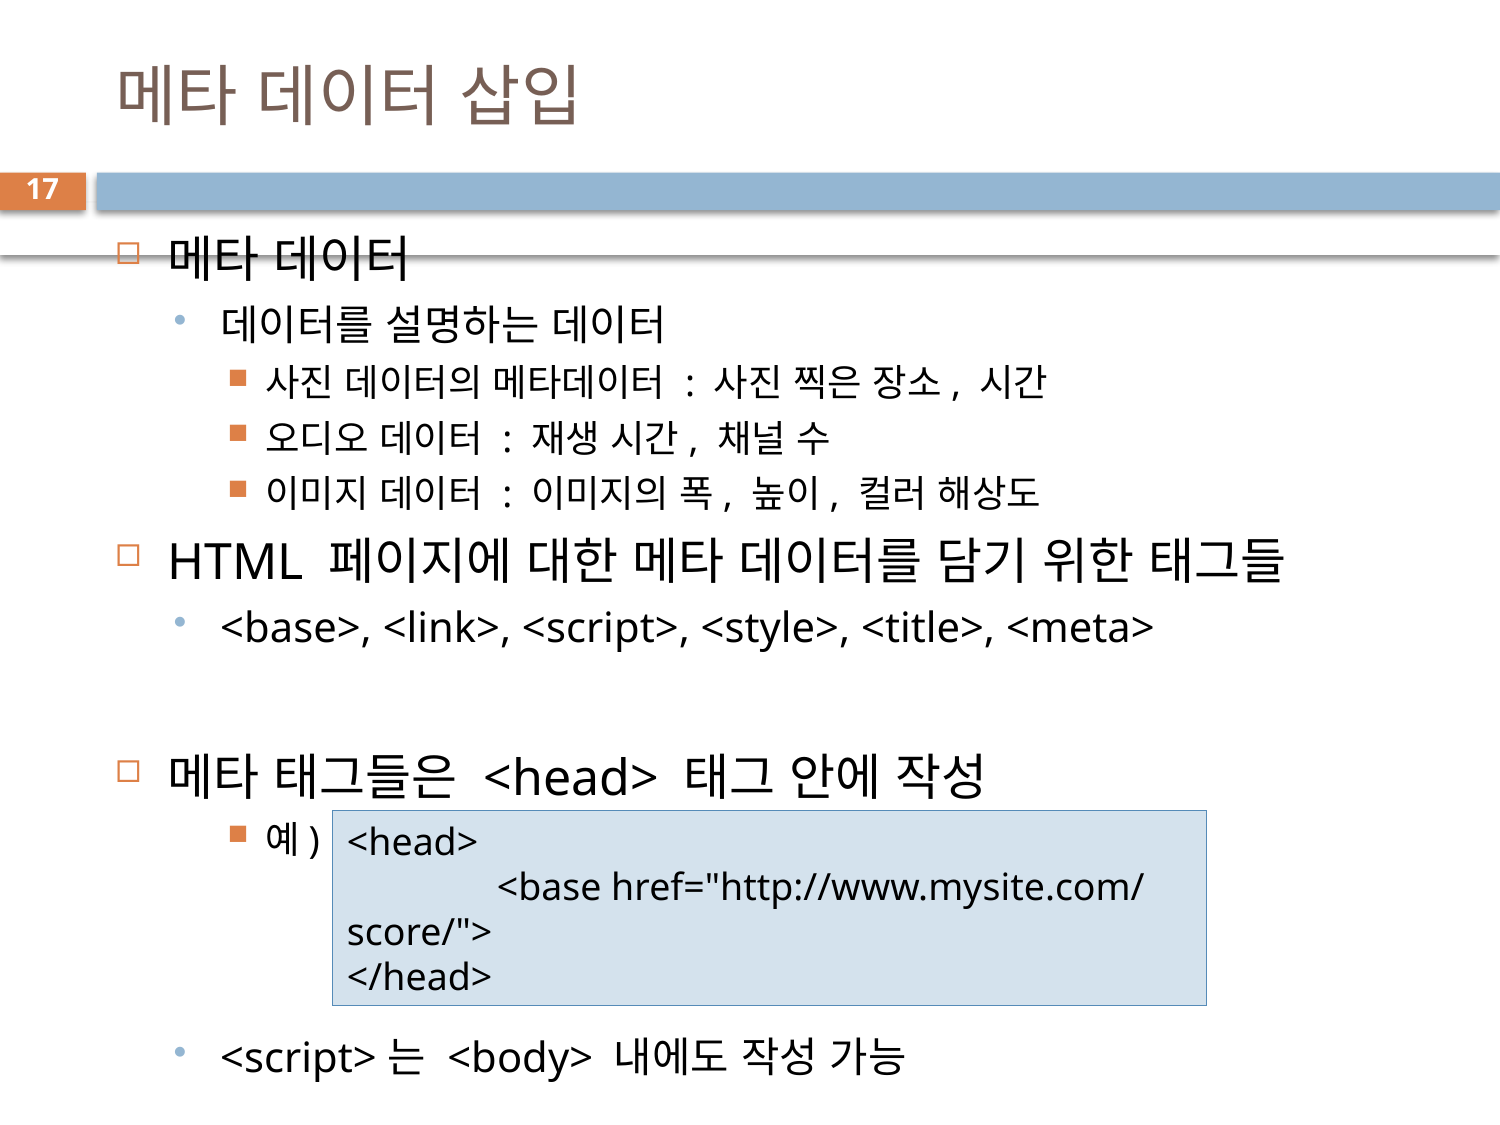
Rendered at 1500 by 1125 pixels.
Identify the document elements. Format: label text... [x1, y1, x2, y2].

title 메타 데이터 삽입 [100, 37, 1438, 149]
text_box <head> <base href="http://www.mysite.com/score/"> </head> [332, 810, 1207, 1006]
slide_number 17 [0, 170, 87, 211]
list 메타 데이터 데이터를 설명하는 데이터 사진 데이터의 메타데이터 : 사진 찍은 장소, 시간 오디오 데이터 : 재생 시간, 채널 수 이미지 데이터 : 이미지의 폭, 높이, 컬러 해상도 HTML 페이지에 대한 메타 데이터를 담기 위한 태그들 <base>, <link>, <script>, <style>, <title>, <meta> 메타 태그들은 <head> 태그 안에 작성 예) <script>는 <body> 내에도 작성 가능 [100, 219, 1438, 1047]
